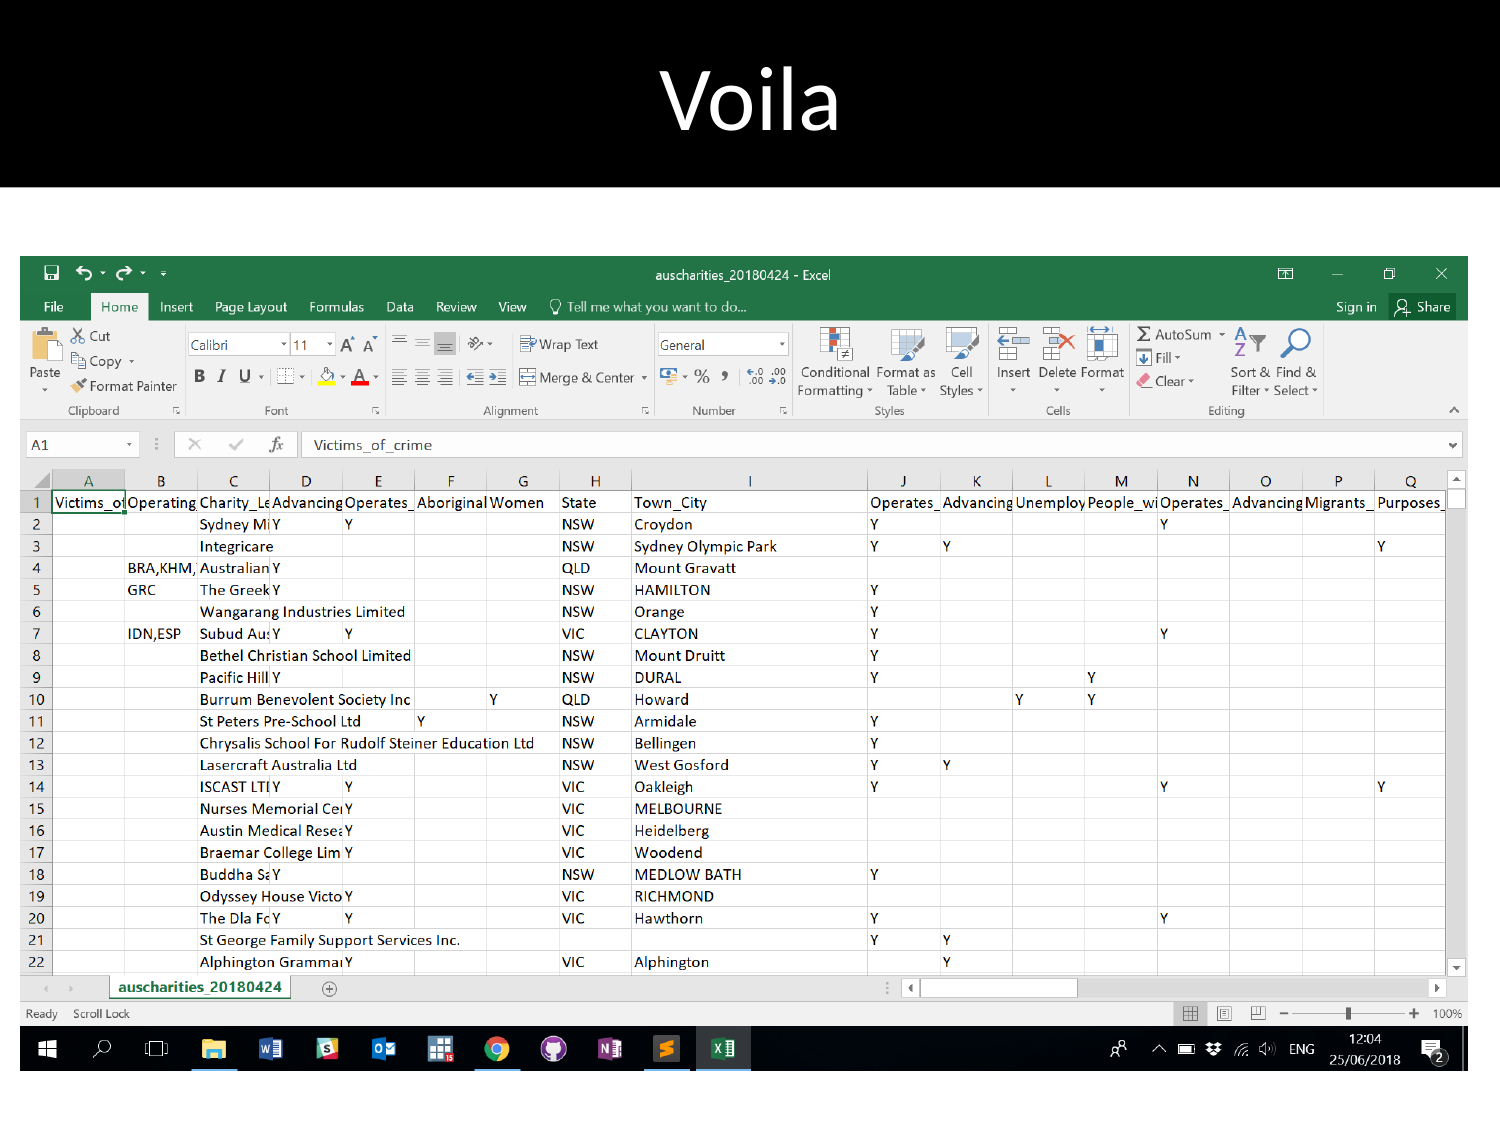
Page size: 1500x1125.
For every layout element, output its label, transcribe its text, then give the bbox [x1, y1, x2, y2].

picture [20, 256, 1468, 1071]
title Voila [0, 0, 1500, 188]
